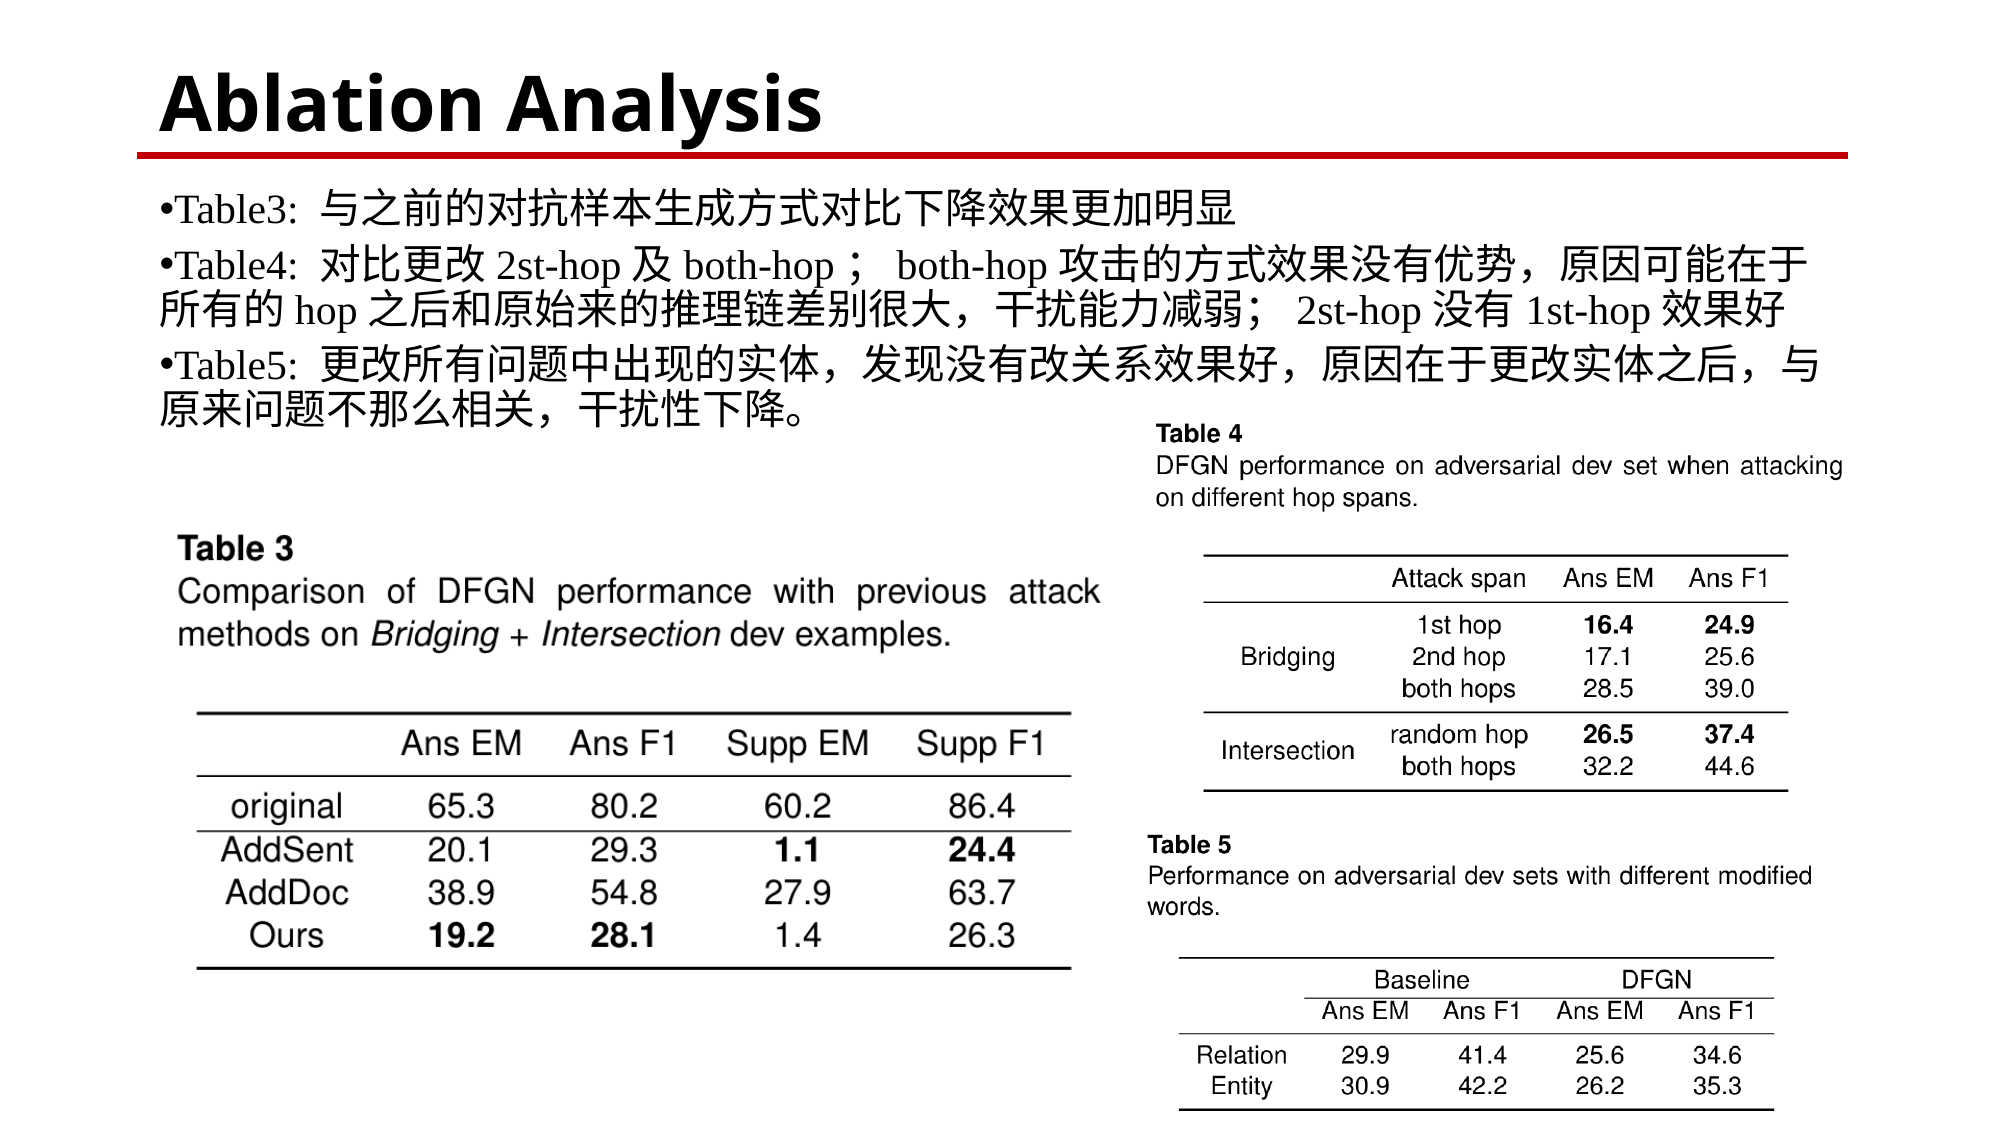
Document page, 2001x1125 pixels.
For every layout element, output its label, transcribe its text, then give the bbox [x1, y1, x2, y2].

picture [144, 508, 1128, 1021]
list Table3: 与之前的对抗样本生成方式对比下降效果更加明显 Table4: 对比更改2st-hop及both-hop；both-hop攻击的方式效果没有优势，原因可能在于所有的hop之后和原始来的推理链差别很大，干扰能力减弱；2st-hop没有1st-hop效果好 Table5: 更改所有问题中出现的实体，发现没有改关系效果好，原因在于更改实体之后，与原来问题不那么相关，干扰性下降。 [144, 180, 1856, 1009]
title Ablation Analysis [144, 57, 1856, 157]
picture [1132, 407, 1865, 1125]
